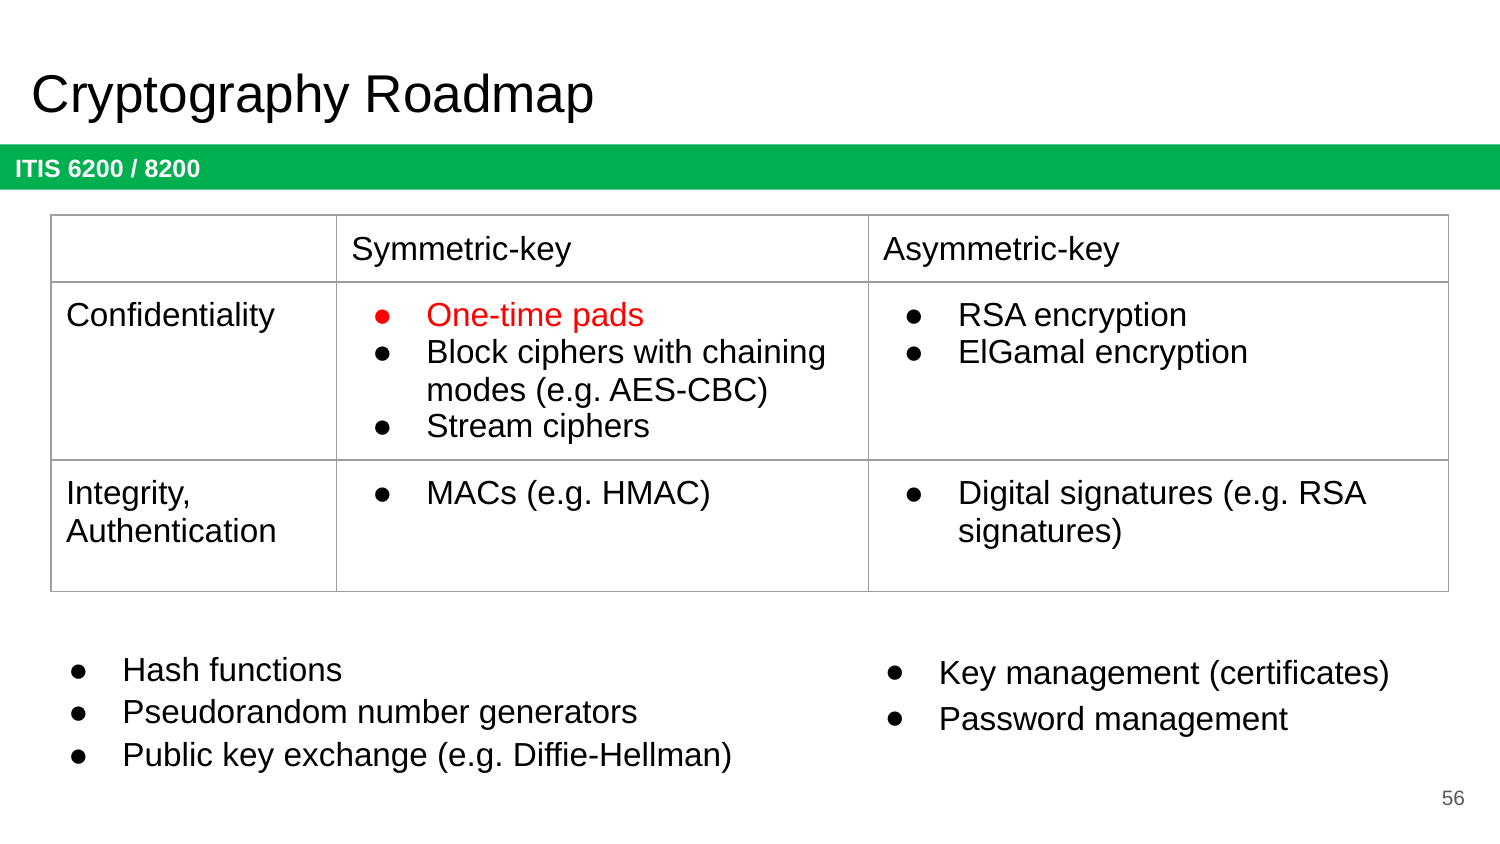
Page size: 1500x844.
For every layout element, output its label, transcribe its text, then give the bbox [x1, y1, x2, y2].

table_cell MACs (e.g. HMAC) [337, 461, 868, 591]
table_header Asymmetric-key [869, 216, 1448, 281]
text_box Key management (certificates) Password management [848, 630, 1415, 753]
list Hash functions Pseudorandom number generators Public key exchange (e.g. Diffie-Hellman) [32, 630, 750, 823]
table_header Symmetric-key [337, 216, 868, 281]
table_cell Digital signatures (e.g. RSA signatures) [869, 461, 1448, 591]
table_header [52, 216, 336, 281]
table_cell Integrity, Authentication [52, 461, 336, 591]
table_cell RSA encryption ElGamal encryption [869, 283, 1448, 459]
table_cell Confidentiality [52, 283, 336, 459]
slide_number 56 [1389, 764, 1480, 830]
title Cryptography Roadmap [16, 44, 1415, 139]
table_cell One-time pads Block ciphers with chaining modes (e.g. AES-CBC) Stream ciphers [337, 283, 868, 459]
